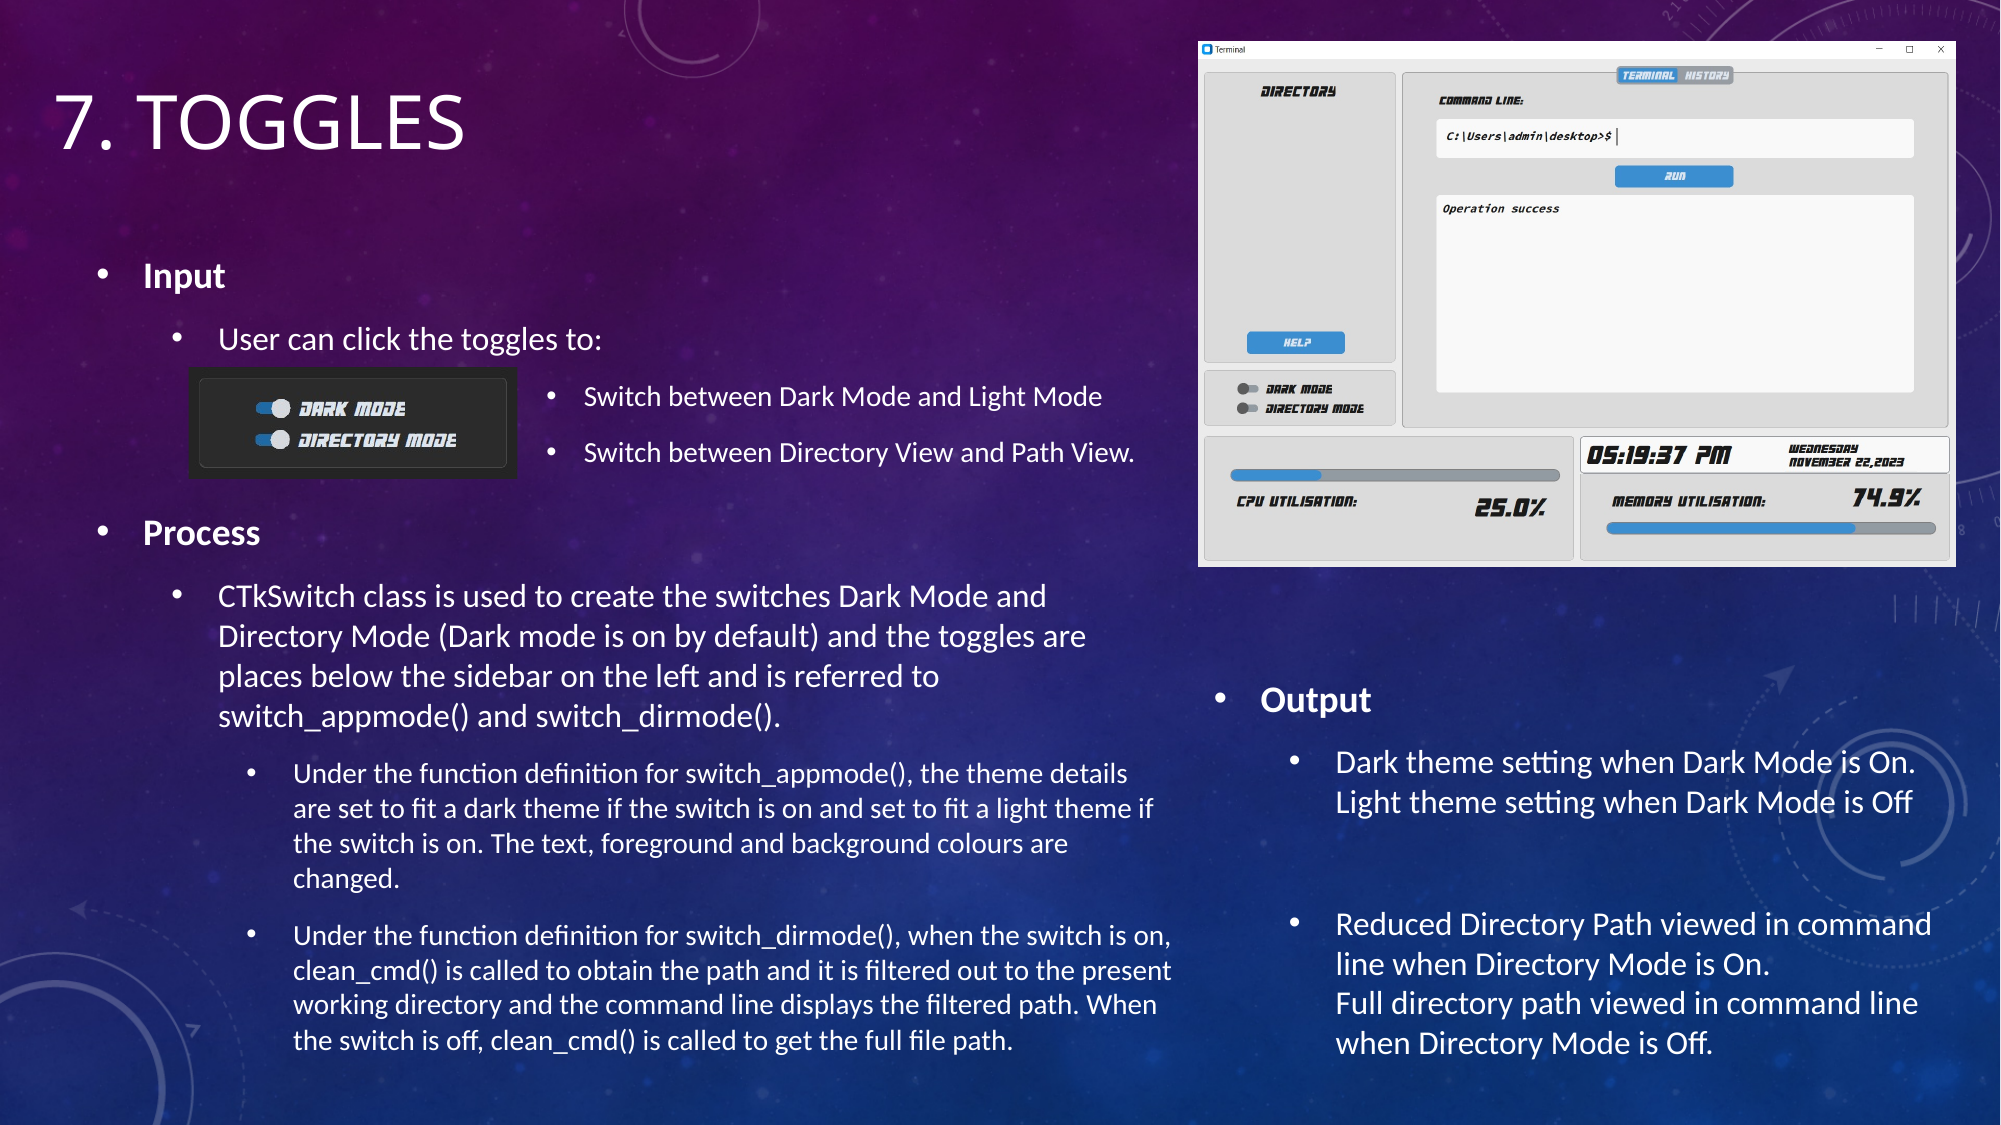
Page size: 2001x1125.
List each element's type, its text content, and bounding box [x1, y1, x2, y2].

list Process CTkSwitch class is used to create the switches Dark Mode and Directory Mode (Dark mode is on by default) and the toggles are places below the sidebar on the left and is referred to switch_appmode() and switch_dirmode(). Under the function definition for switch_appmode(), the theme details are set to fit a dark theme if the switch is on and set to fit a light theme if the switch is on. The text, foreground and background colours are changed. Under the function definition for switch_dirmode(), when the switch is on, clean_cmd() is called to obtain the path and it is filtered out to the present working directory and the command line displays the filtered path. When the switch is off, clean_cmd() is called to get the full file path. [81, 524, 1188, 1096]
title 7. Toggles [0, 0, 1662, 239]
picture [0, 0, 2001, 1125]
picture [188, 366, 518, 479]
text_box Input User can click the toggles to: Switch between Dark Mode and Light Mode Switch between Directory View and Path View. [81, 196, 1188, 524]
text_box Output Dark theme setting when Dark Mode is On. Light theme setting when Dark Mode is Off Reduced Directory Path viewed in command line when Directory Mode is On. Full directory path viewed in command line when Directory Mode is Off. [1198, 640, 1958, 1096]
